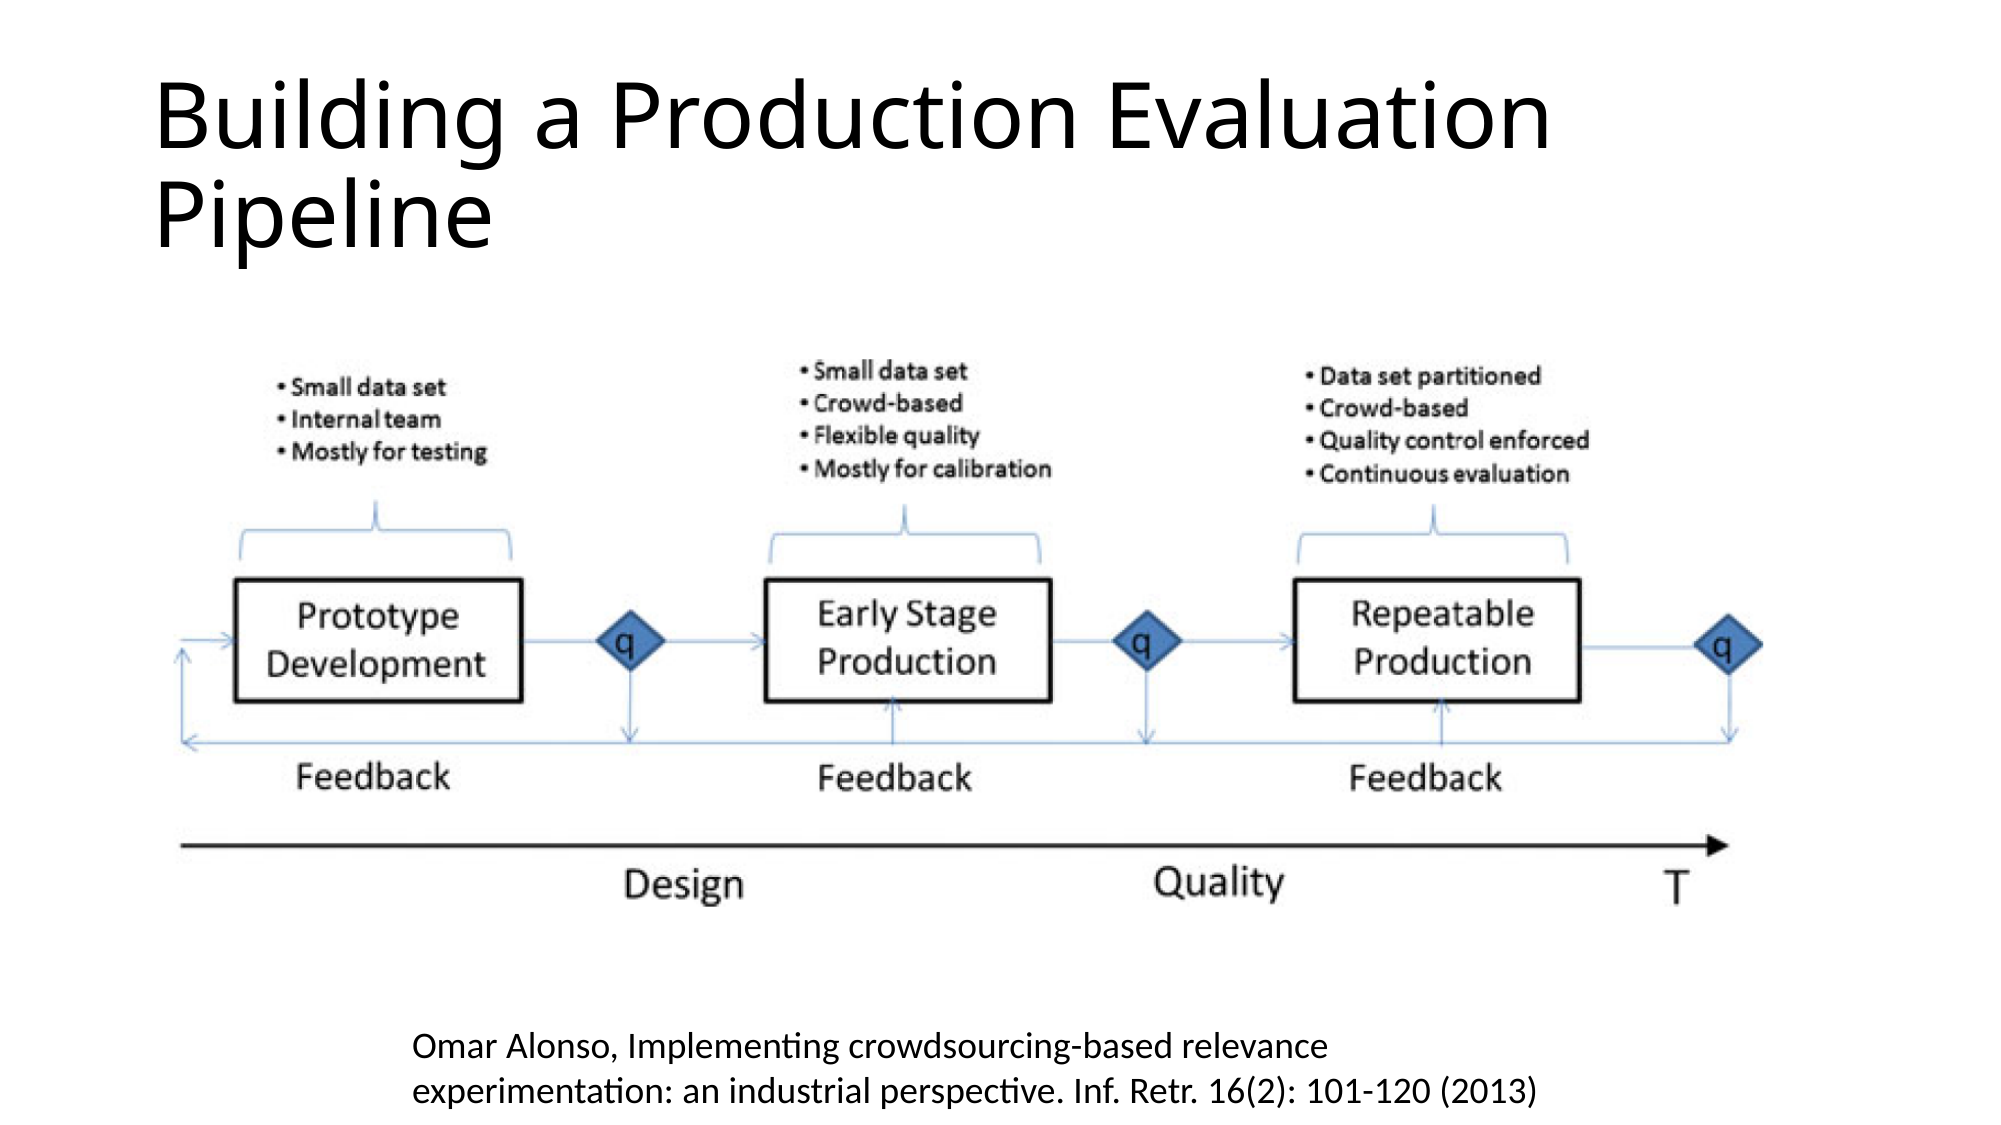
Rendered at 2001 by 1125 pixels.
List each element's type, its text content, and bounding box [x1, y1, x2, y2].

picture [146, 346, 1805, 923]
text_box Omar Alonso, Implementing crowdsourcing-based relevance experimentation: an industrial perspective. Inf. Retr. 16(2): 101-120 (2013) [397, 1013, 1578, 1118]
title Building a Production Evaluation Pipeline [137, 59, 1863, 278]
